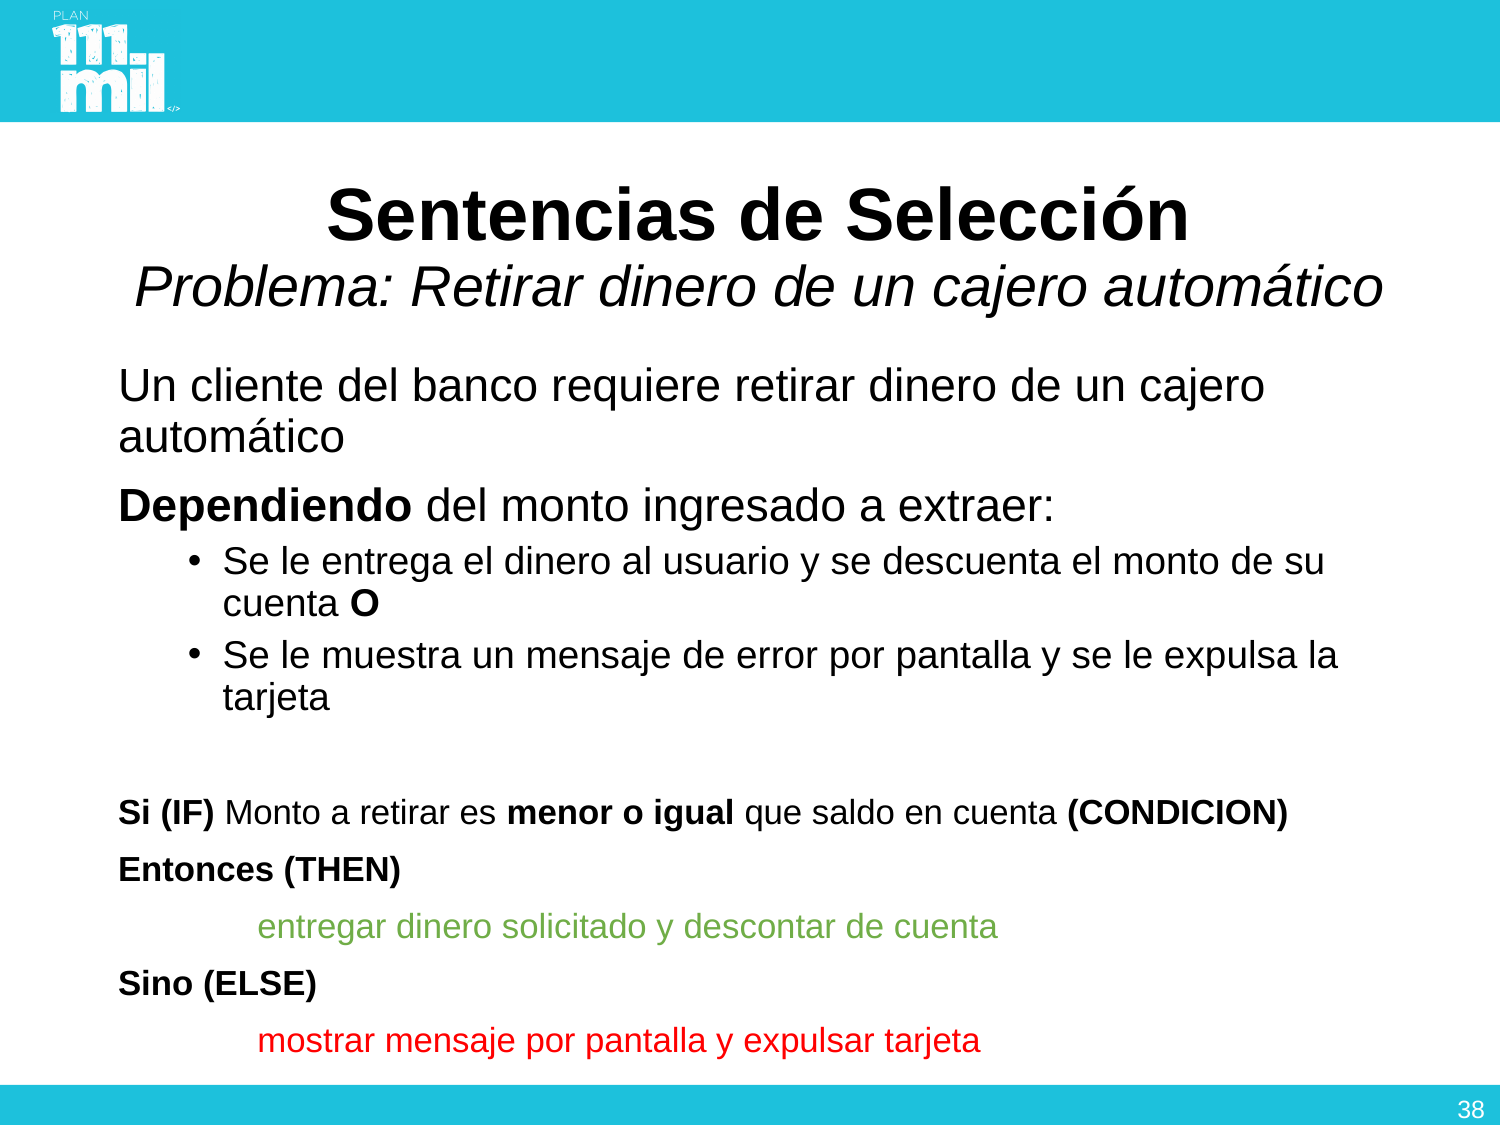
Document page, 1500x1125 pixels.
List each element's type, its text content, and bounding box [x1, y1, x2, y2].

title Sentencias de Selección Problema: Retirar dinero de un cajero automático [95, 147, 1423, 348]
slide_number 37 [1162, 1078, 1500, 1125]
list Un cliente del banco requiere retirar dinero de un cajero automático Dependiendo del monto ingresado a extraer: Se le entrega el dinero al usuario y se descuenta el monto de su cuenta O Se le muestra un mensaje de error por pantalla y se le expulsa la tarjeta Si (IF) Monto a retirar es menor o igual que saldo en cuenta (CONDICION) Entonces (THEN) entregar dinero solicitado y descontar de cuenta Sino (ELSE) mostrar mensaje por pantalla y expulsar tarjeta [103, 354, 1397, 1069]
